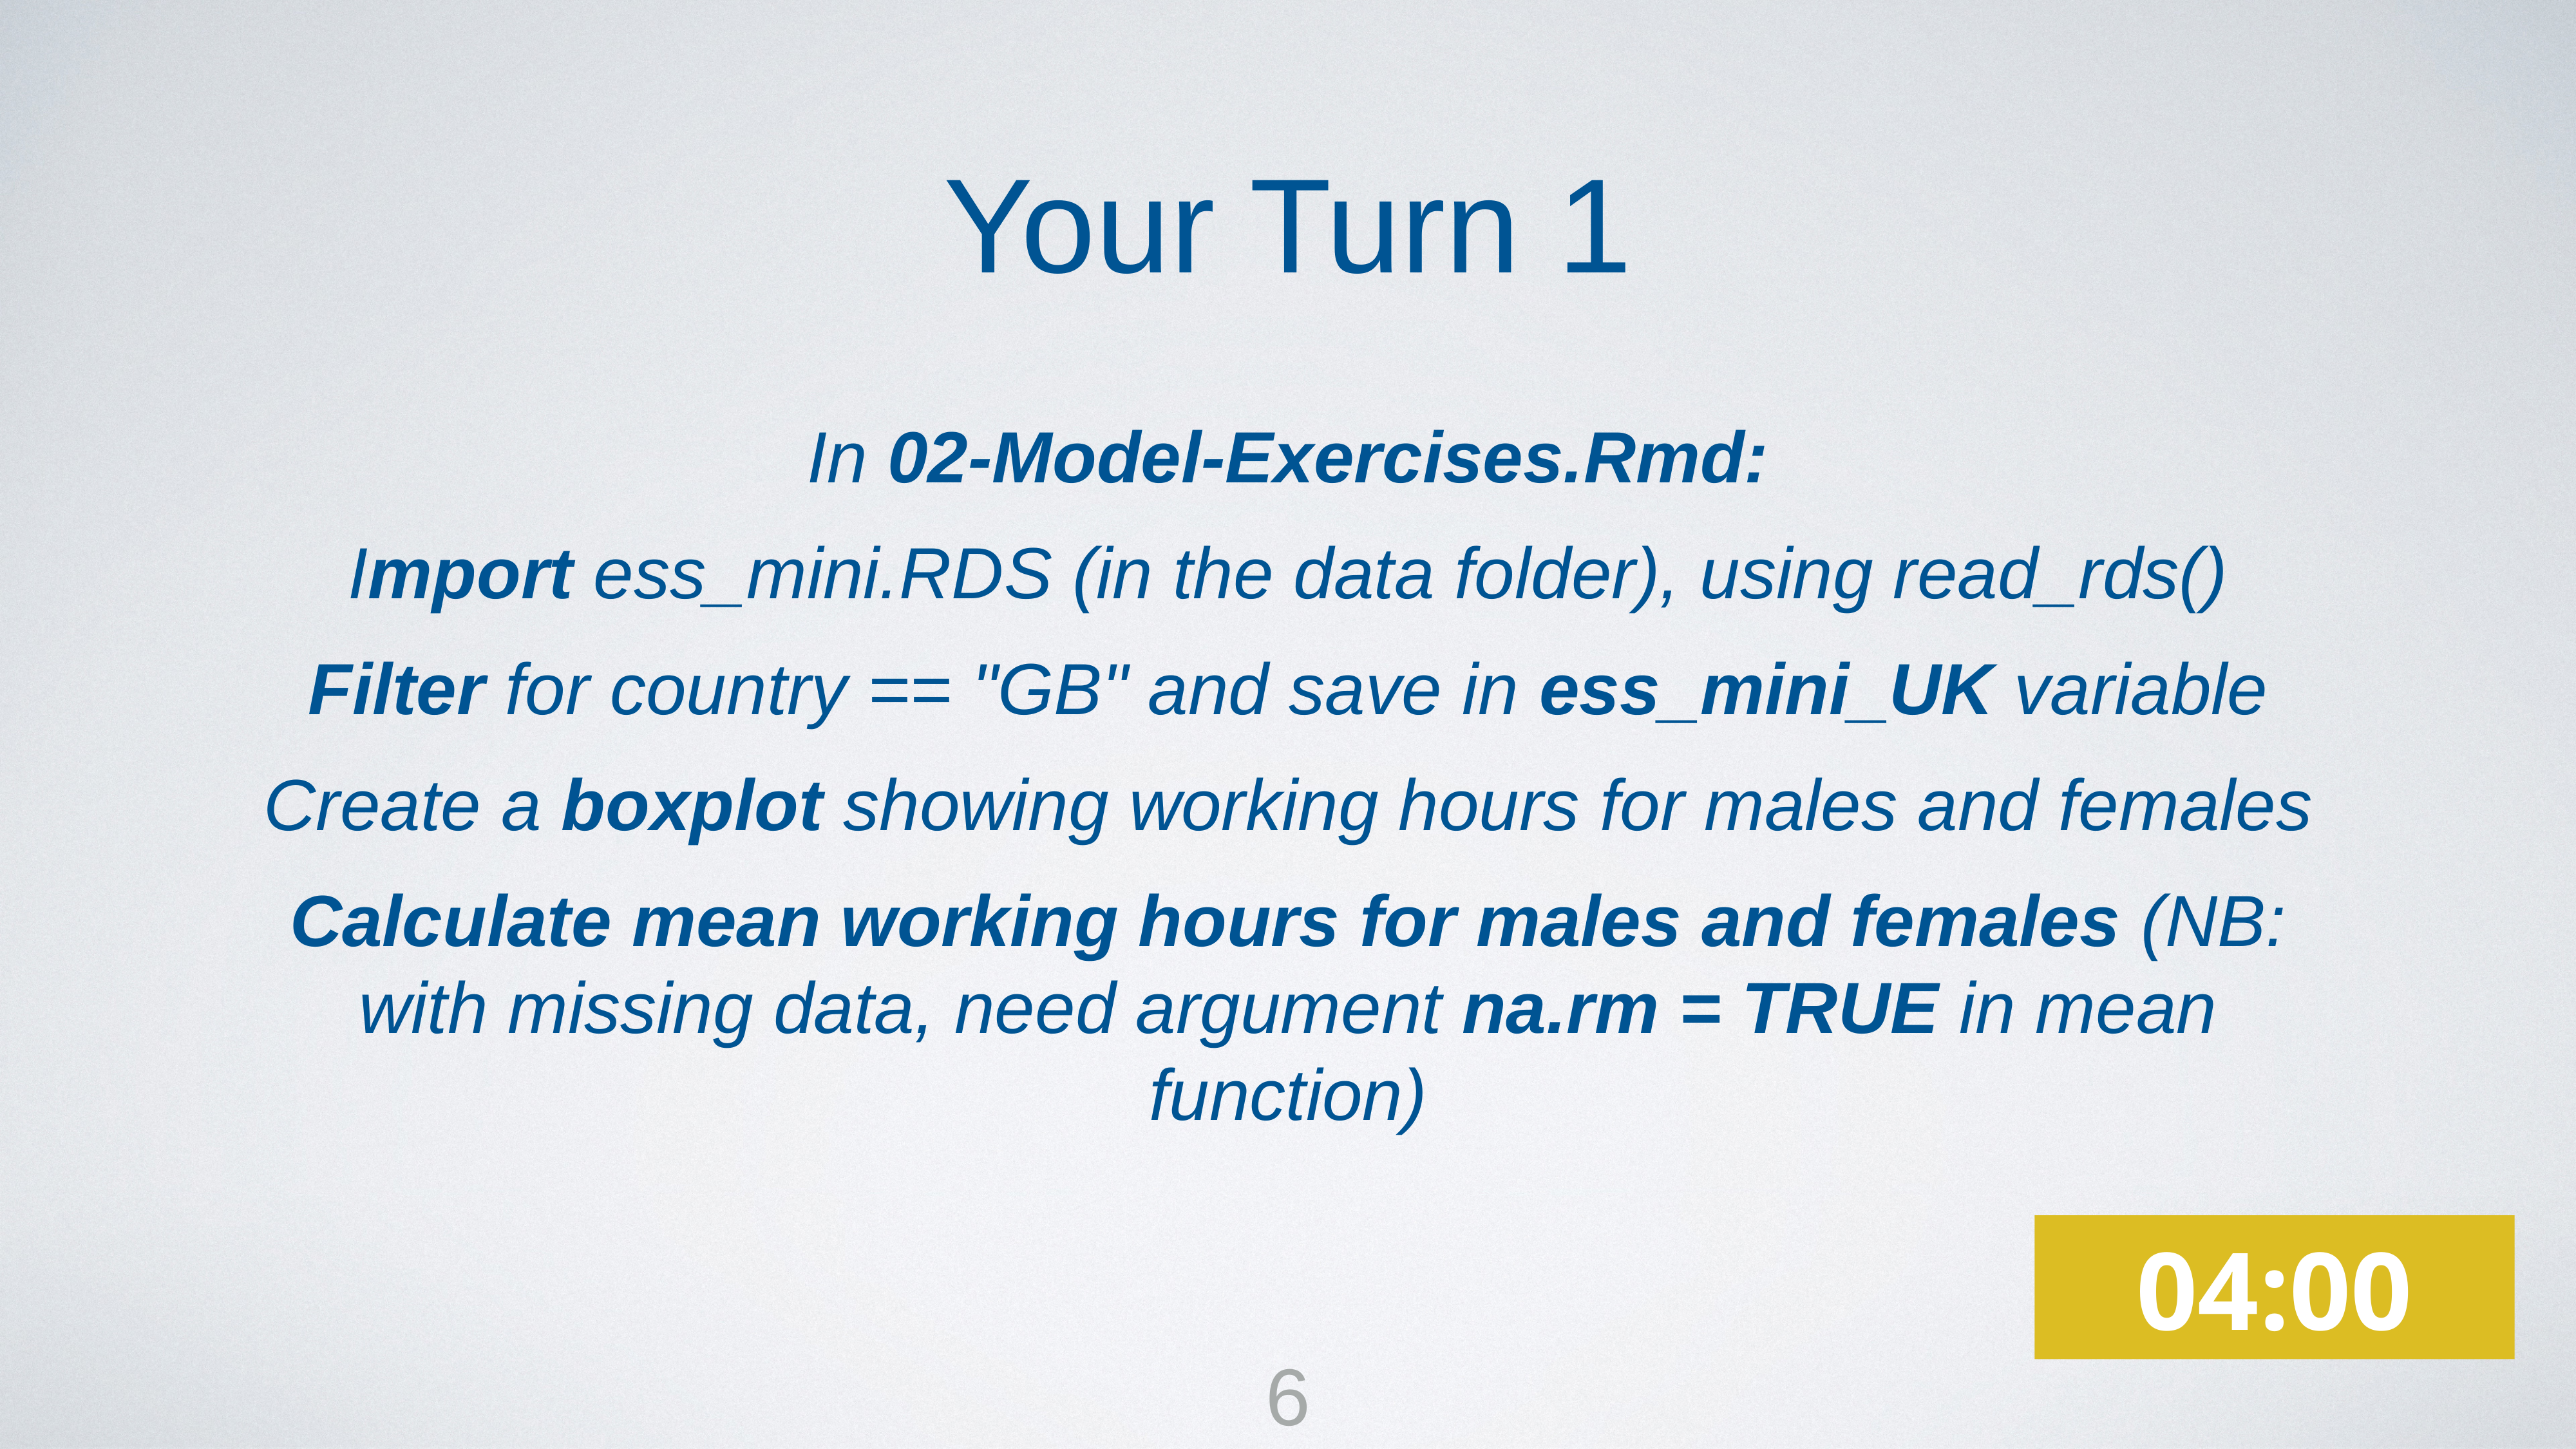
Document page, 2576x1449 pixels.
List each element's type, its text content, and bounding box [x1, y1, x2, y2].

text_box 6 [1097, 1338, 1479, 1449]
title Your Turn 1 [510, 37, 2066, 342]
text_box 04:00 [2034, 1215, 2515, 1359]
list In 02-Model-Exercises.Rmd: Import ess_mini.RDS (in the data folder), using read_rds() Filter for country == "GB" and save in ess_mini_UK variable Create a boxplot showing working hours for males and females Calculate mean working hours for males and females (NB: with missing data, need argument na.rm = TRUE in mean function) [254, 342, 2322, 1204]
picture [0, 0, 2576, 1449]
